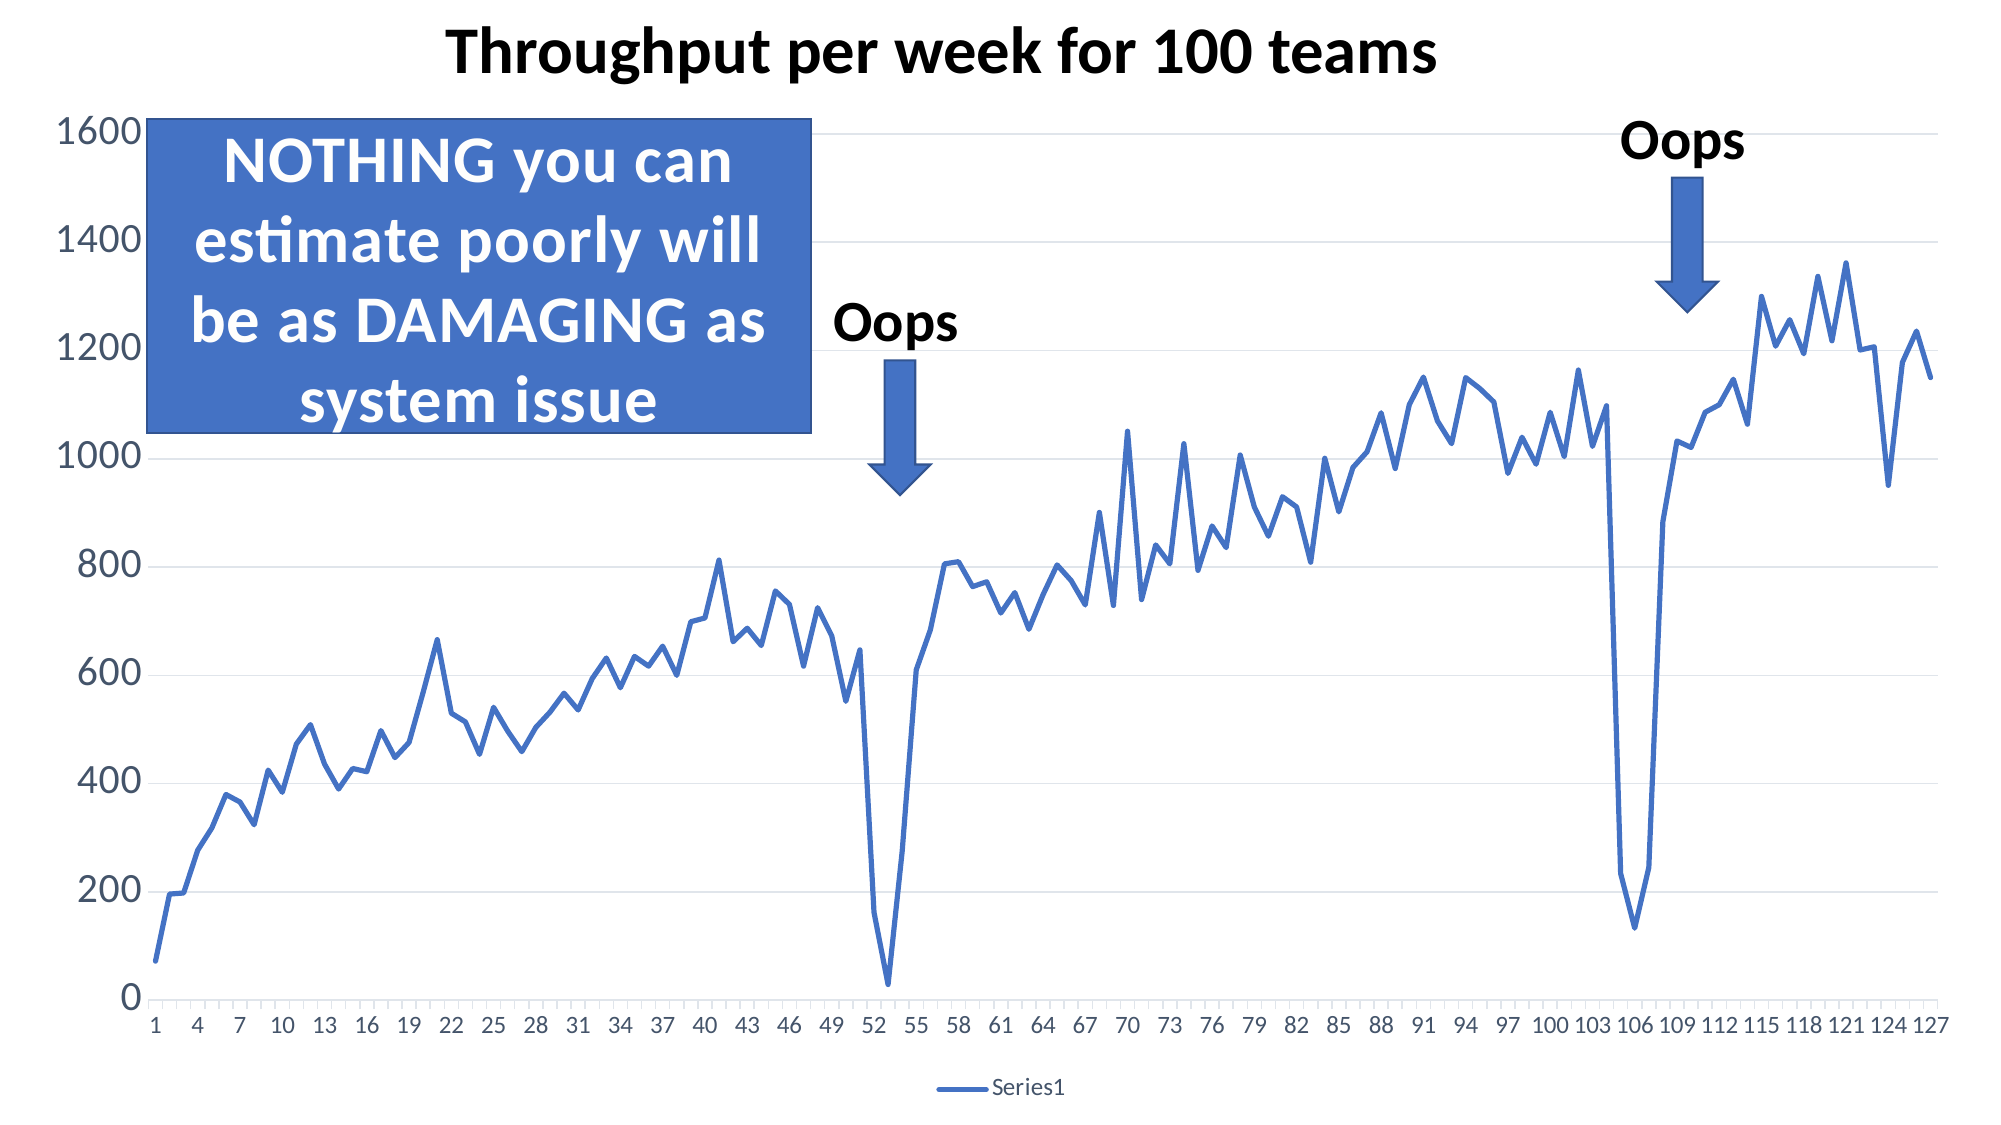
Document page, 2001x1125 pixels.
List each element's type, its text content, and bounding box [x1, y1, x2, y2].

text_box Throughput per week for 100 teams [431, 0, 1454, 92]
chart [15, 92, 1989, 1109]
